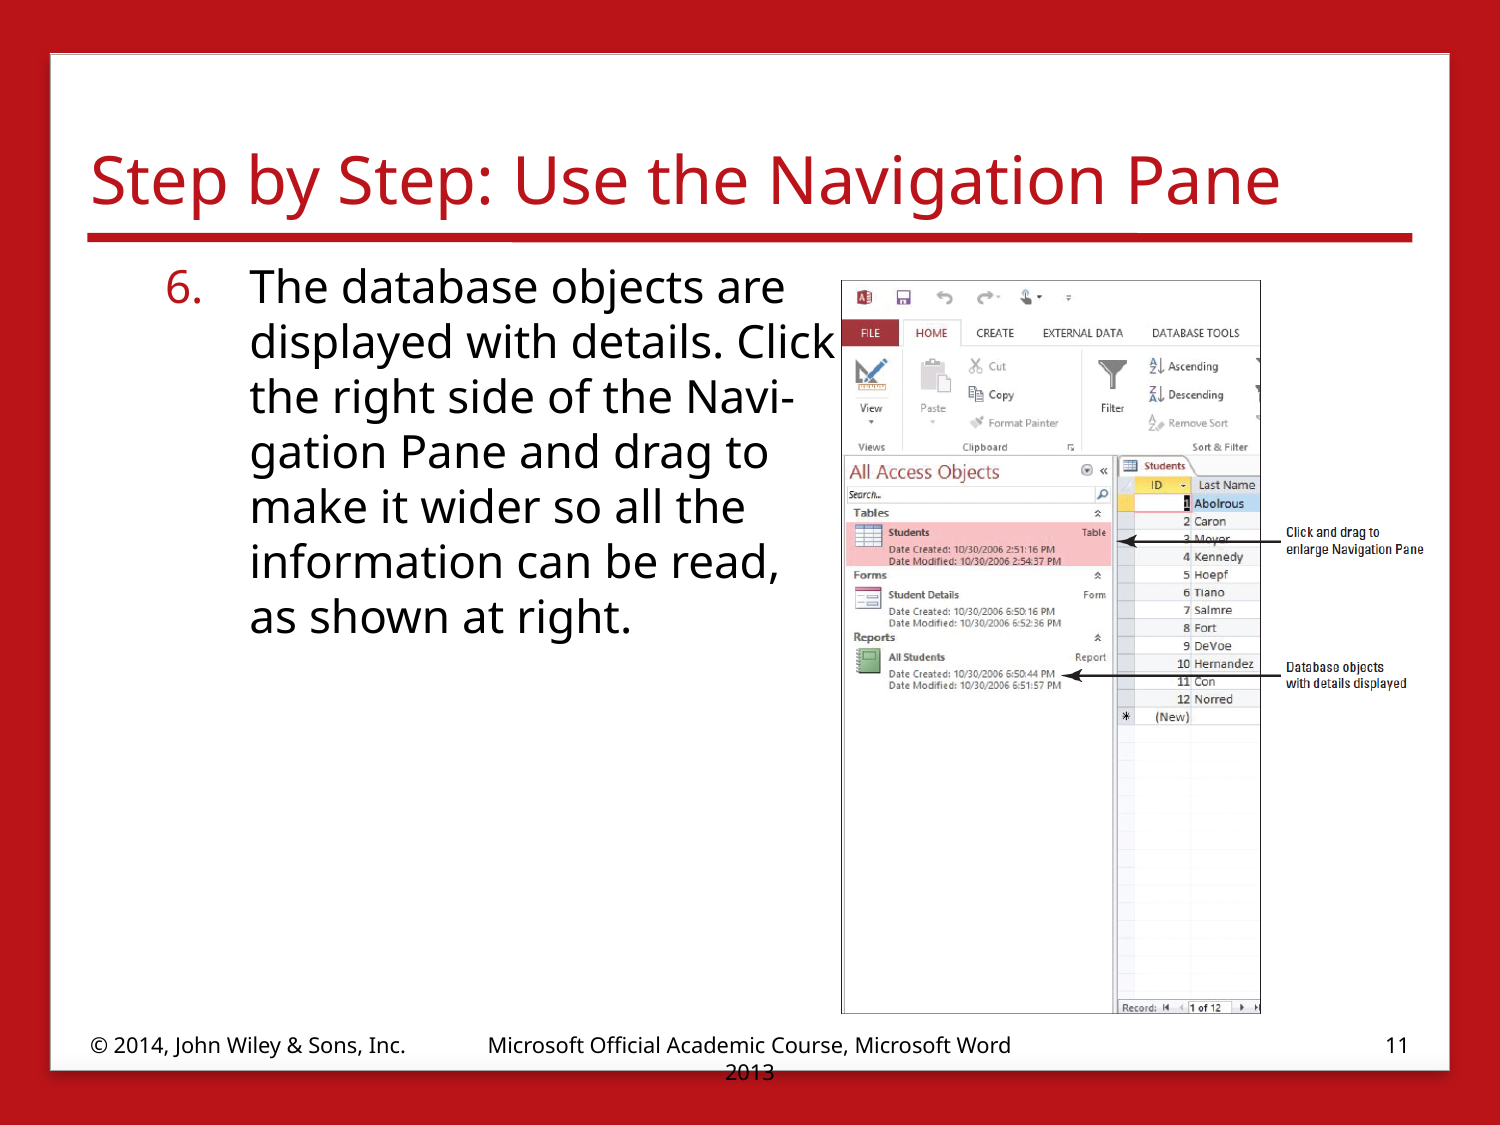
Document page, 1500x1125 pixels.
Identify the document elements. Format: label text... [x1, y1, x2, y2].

title Step by Step: Use the Navigation Pane [74, 74, 1426, 226]
slide_number © 2014, John Wiley & Sons, Inc. [74, 1024, 426, 1103]
slide_number 11 [1074, 1029, 1426, 1103]
list The database objects are displayed with details. Click the right side of the Navi- gation Pane and drag to make it wider so all the information can be read, as shown at right. [75, 249, 1425, 1063]
footer Microsoft Official Academic Course, Microsoft Word 2013 [449, 1024, 1051, 1103]
picture [837, 274, 1438, 1020]
